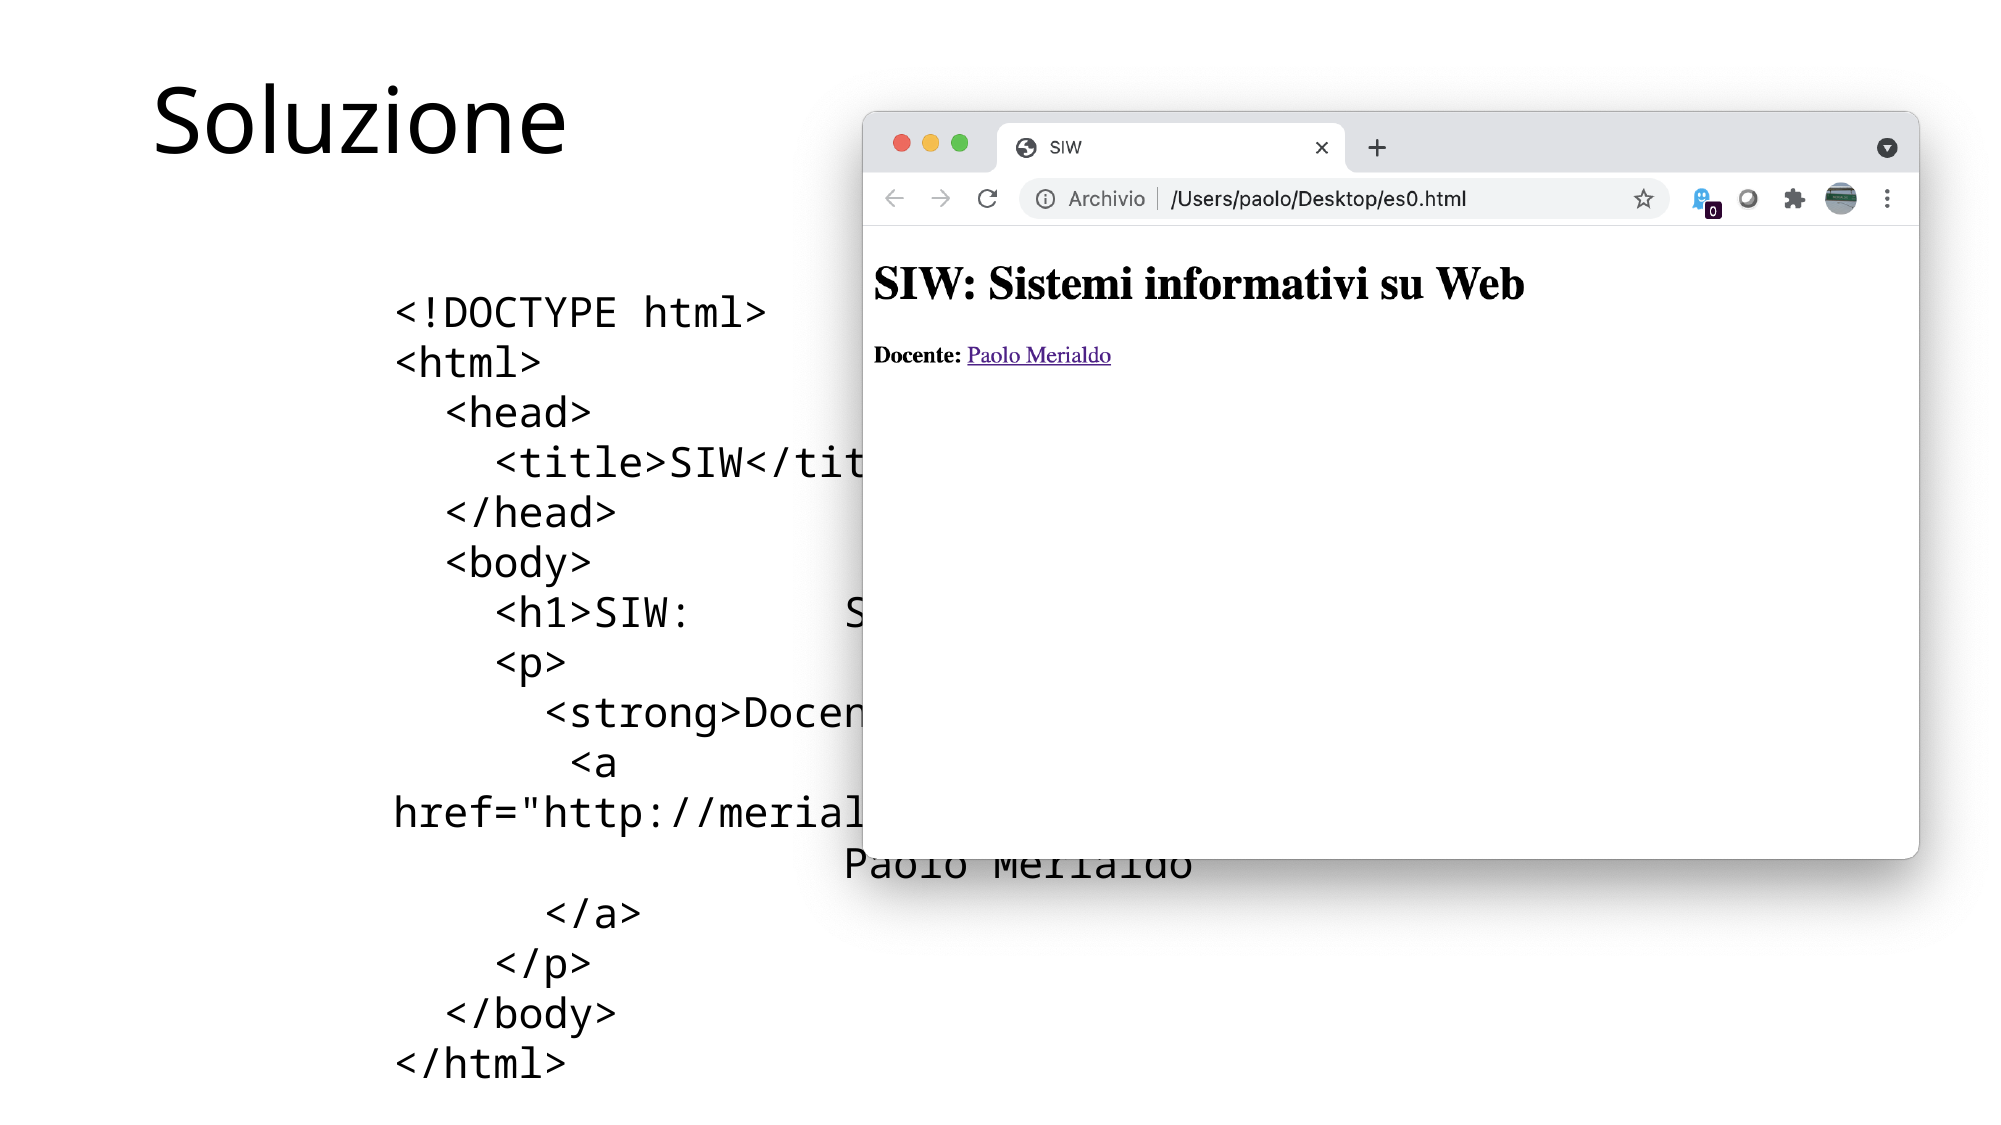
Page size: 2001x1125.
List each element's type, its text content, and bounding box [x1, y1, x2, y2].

title Soluzione [137, 59, 781, 278]
picture [781, 56, 2000, 966]
text_box <!DOCTYPE html> <html> <head> <title>SIW</title> </head> <body> <h1>SIW: Sistemi informativi su Web</h1> <p> <strong>Docente:</strong> <a href="http://merialdo.inf.uniroma3.it/"> Paolo Merialdo </a> </p> </body> </html> [378, 271, 1652, 1073]
